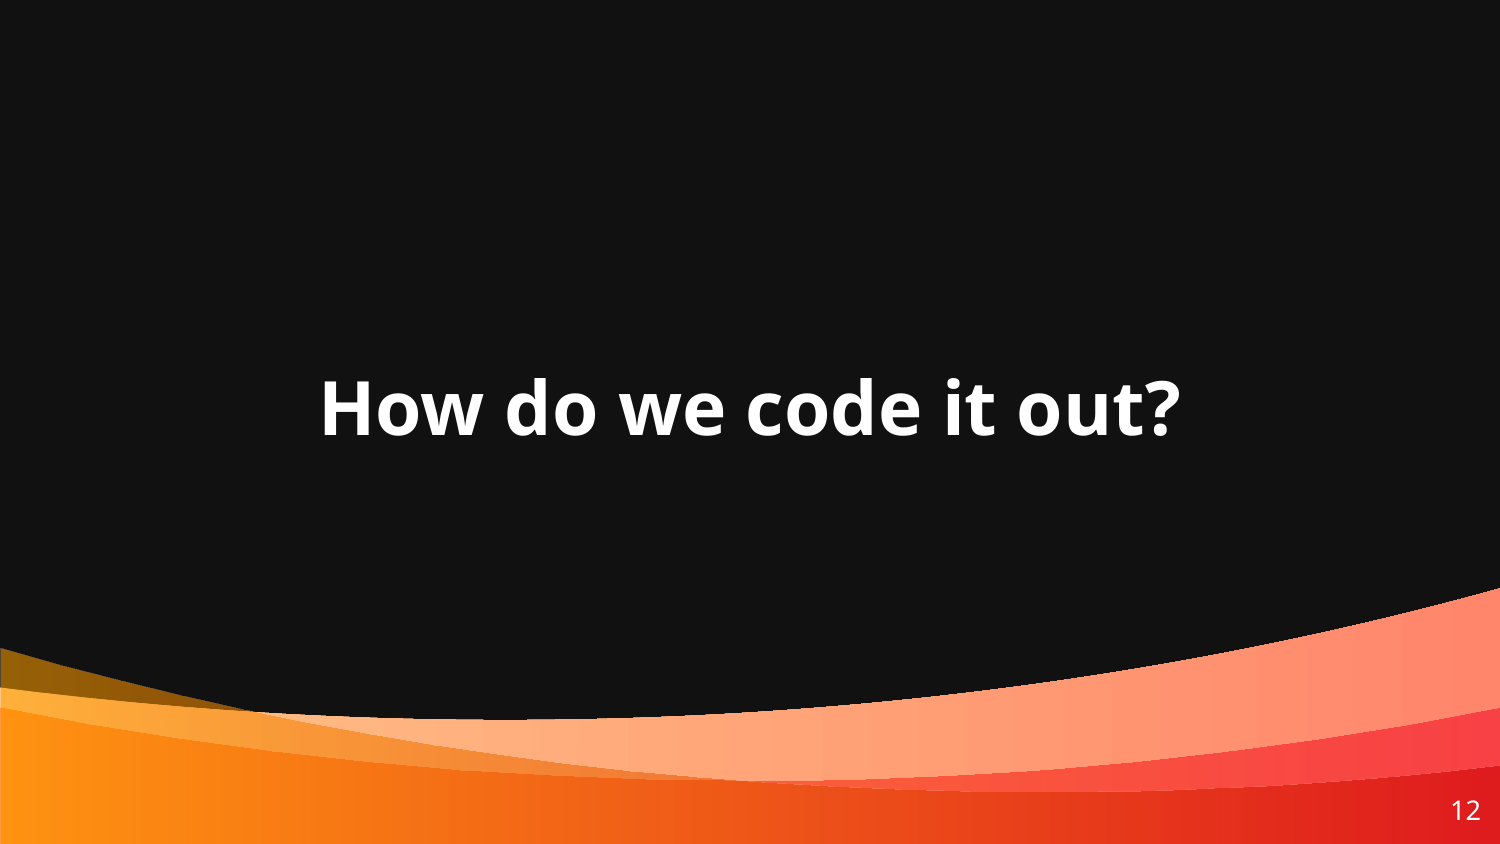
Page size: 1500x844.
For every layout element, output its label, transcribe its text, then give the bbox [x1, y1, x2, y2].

slide_number 12 [1391, 779, 1482, 844]
title How do we code it out? [71, 259, 1429, 450]
